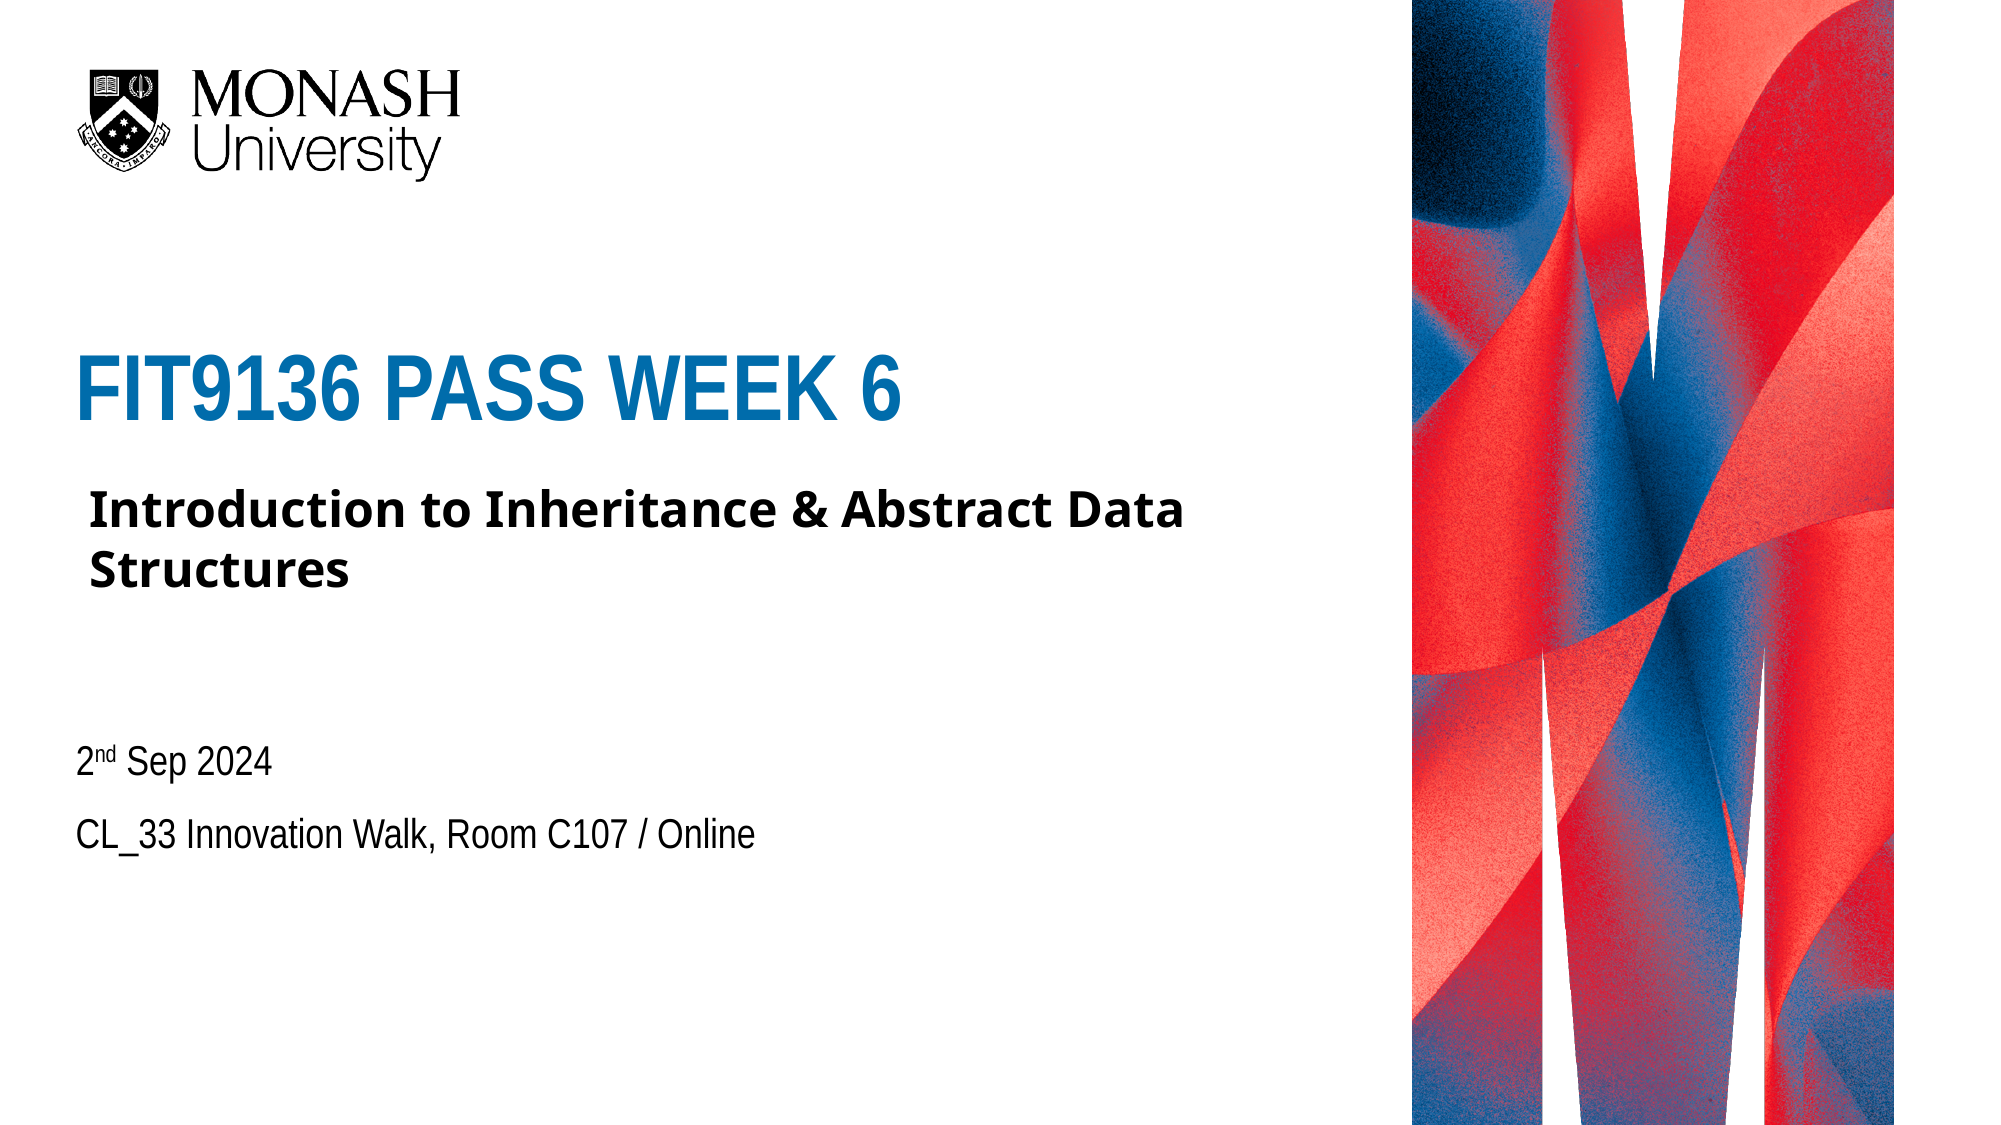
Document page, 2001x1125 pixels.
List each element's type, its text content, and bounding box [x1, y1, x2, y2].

text_box 2nd Sep 2024 [60, 732, 988, 800]
text_box CL_33 Innovation Walk, Room C107 / Online [60, 805, 988, 932]
picture [76, 69, 460, 182]
text_box FIT9136 PASS WEEK 6 [60, 332, 1047, 526]
picture [1412, 0, 1894, 1125]
text_box Introduction to Inheritance & Abstract Data Structures [74, 470, 1318, 664]
